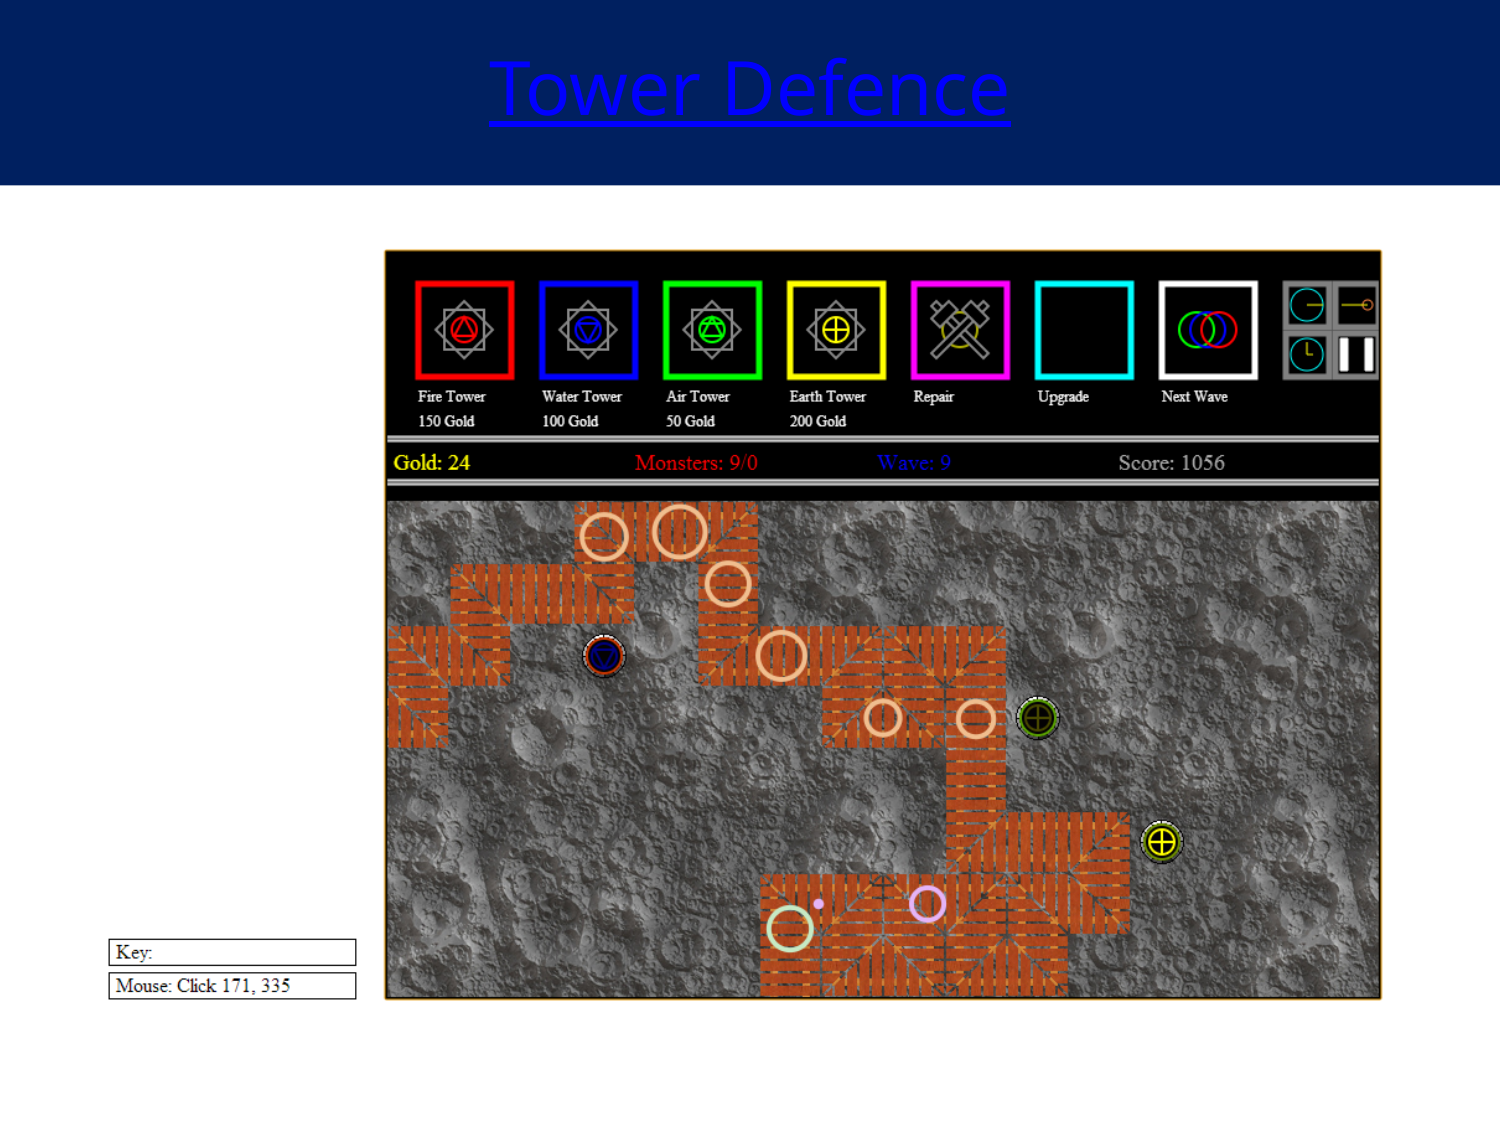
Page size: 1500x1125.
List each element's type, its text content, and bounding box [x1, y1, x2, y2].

picture [100, 243, 1395, 1012]
title Tower Defence [0, 0, 1500, 186]
